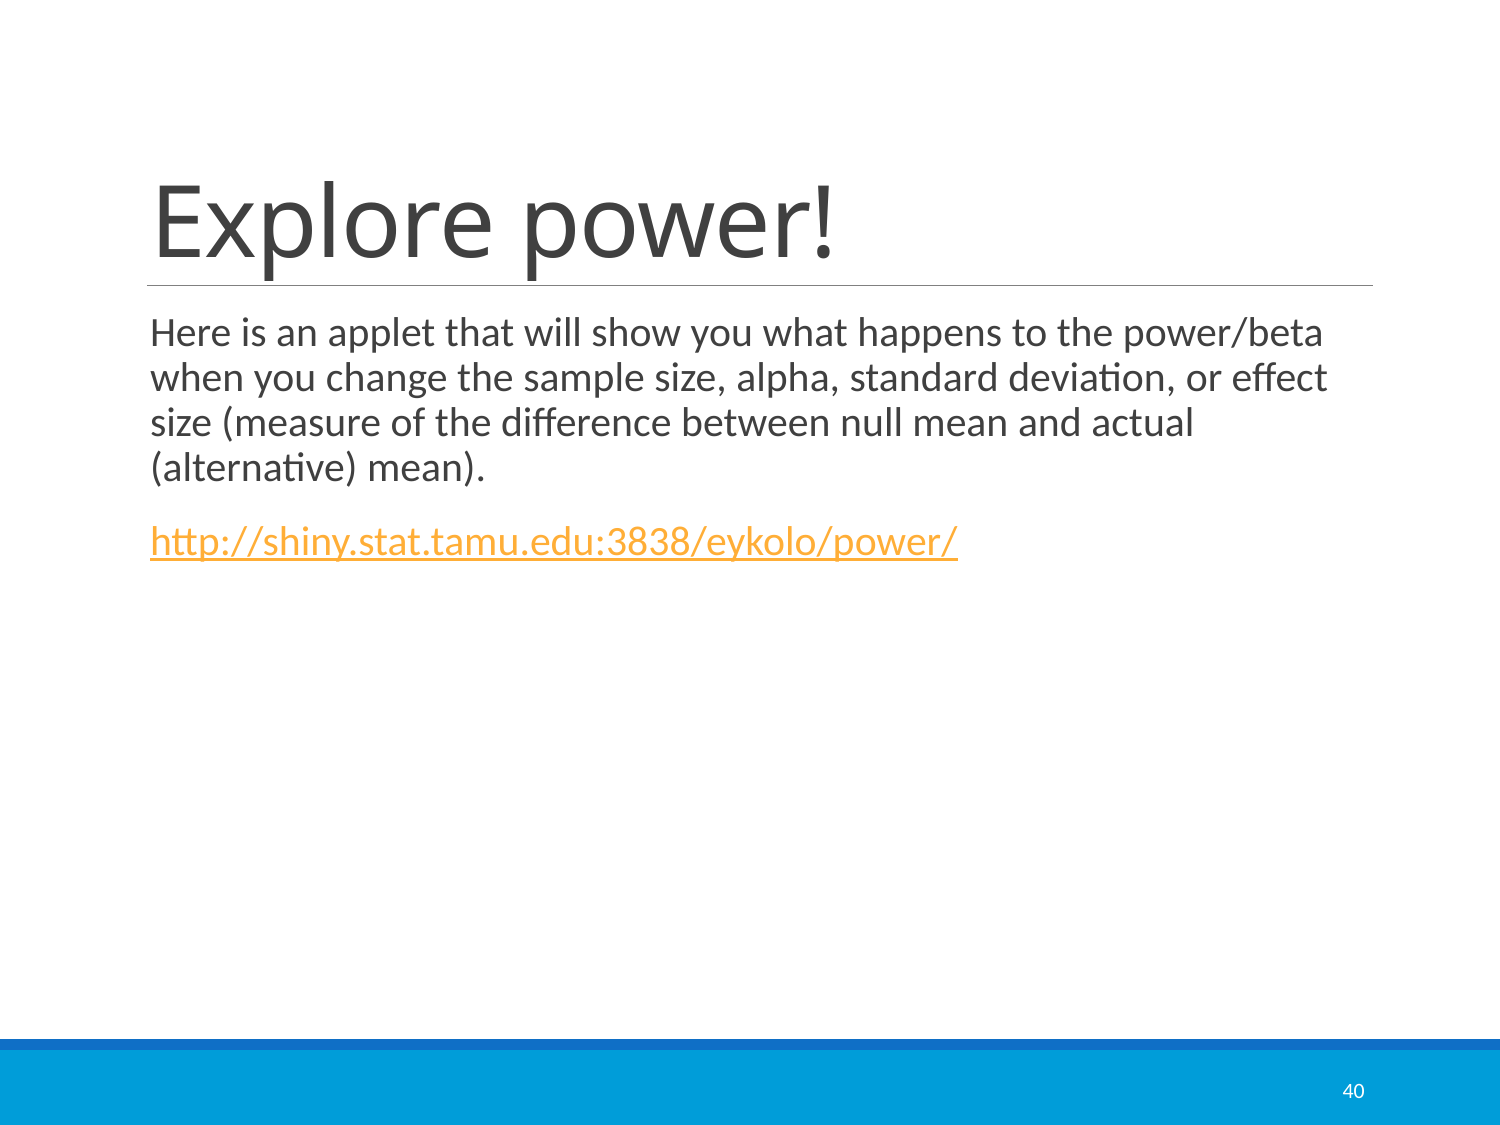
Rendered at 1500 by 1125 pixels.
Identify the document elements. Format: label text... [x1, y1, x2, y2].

title Explore power! [135, 47, 1373, 285]
slide_number 40 [1218, 1059, 1380, 1120]
list Here is an applet that will show you what happens to the power/beta when you change the sample size, alpha, standard deviation, or effect size (measure of the difference between null mean and actual (alternative) mean). http://shiny.stat.tamu.edu:3838/eykolo/power/ [135, 302, 1373, 963]
